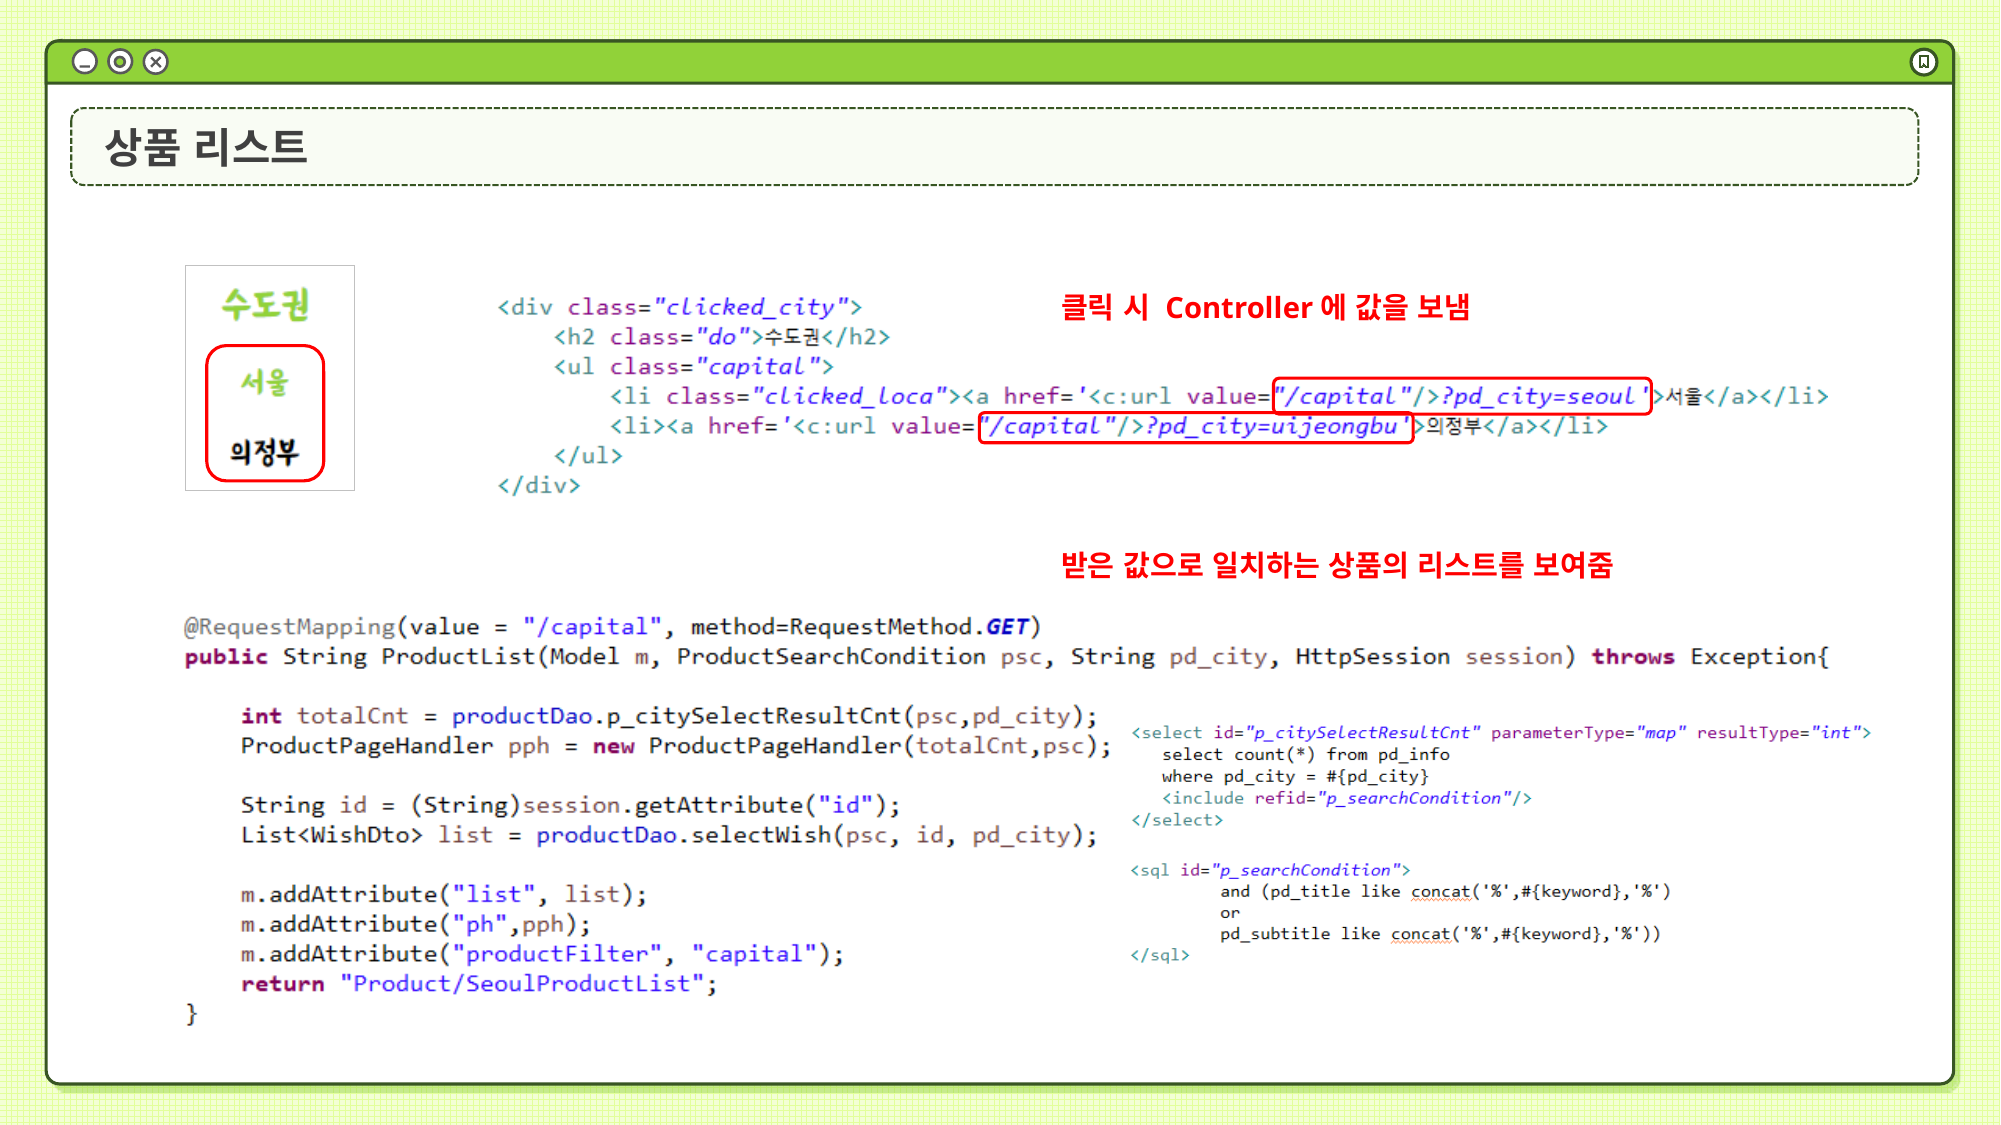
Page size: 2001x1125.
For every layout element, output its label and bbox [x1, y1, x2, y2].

text_box [46, 40, 1954, 1084]
text_box [494, 282, 1874, 604]
text_box [0, 0, 2000, 75]
picture [179, 611, 1874, 1029]
picture [185, 265, 355, 491]
